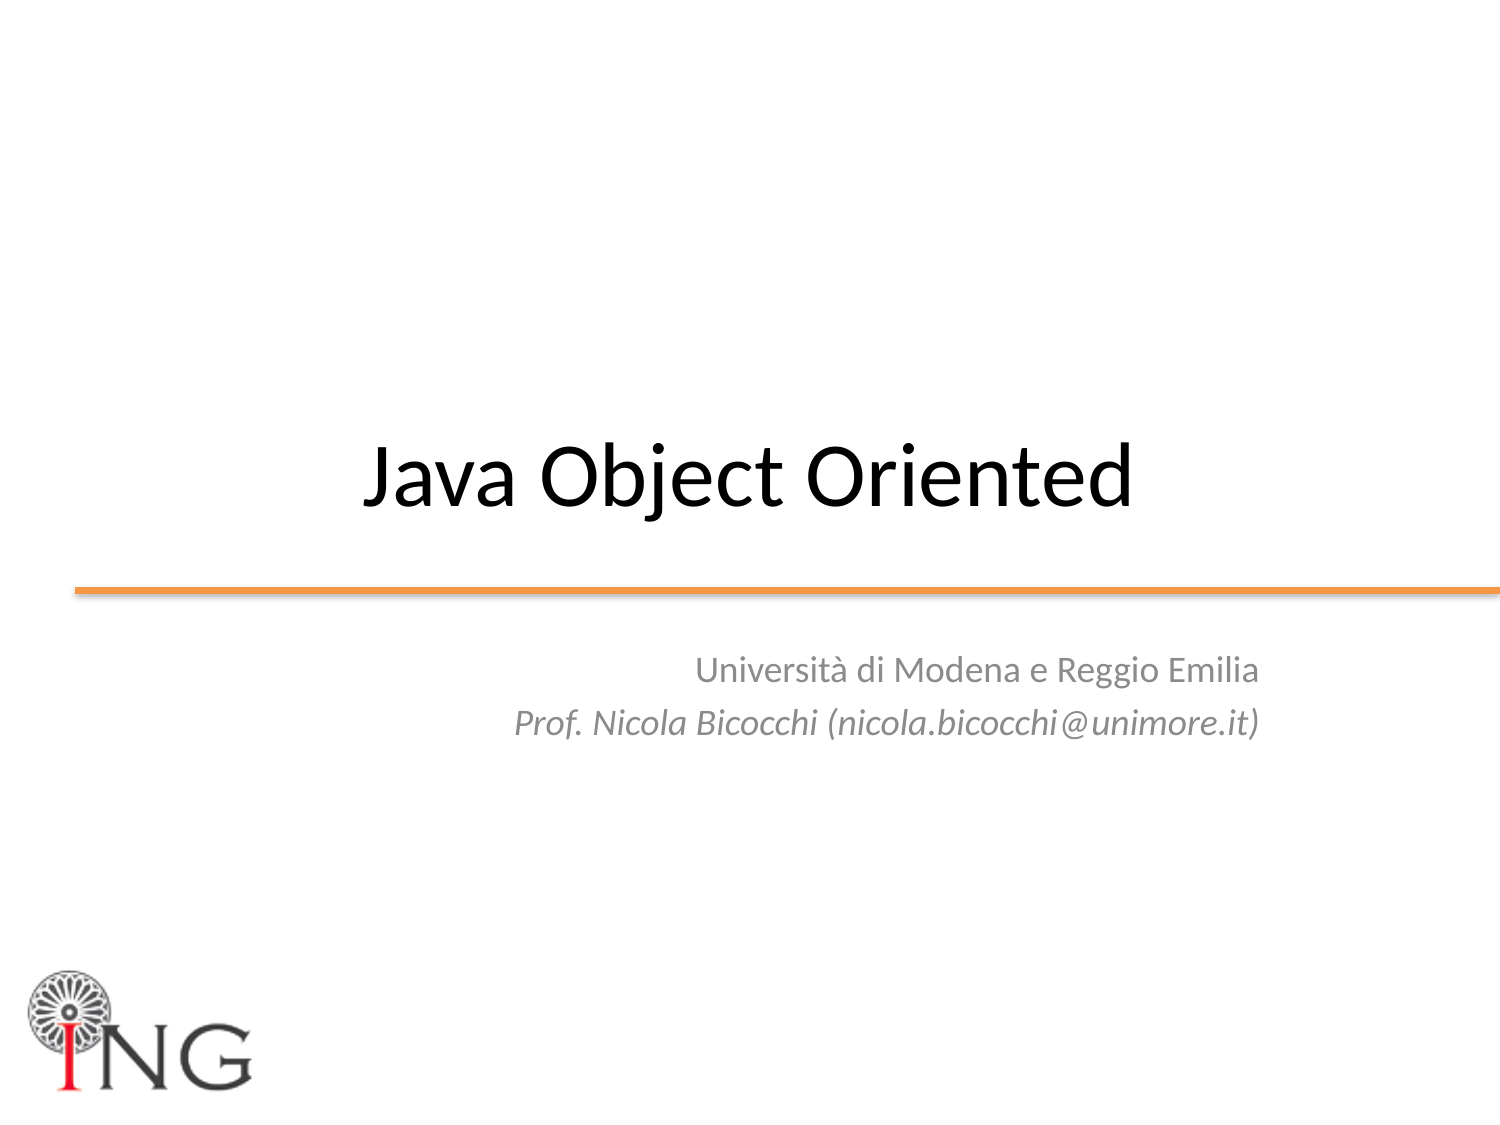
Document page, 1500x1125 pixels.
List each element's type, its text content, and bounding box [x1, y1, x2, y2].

subtitle Università di Modena e Reggio Emilia Prof. Nicola Bicocchi (nicola.bicocchi@unimore.it) [225, 637, 1275, 925]
title Java Object Oriented [112, 349, 1388, 591]
picture [3, 948, 281, 1124]
